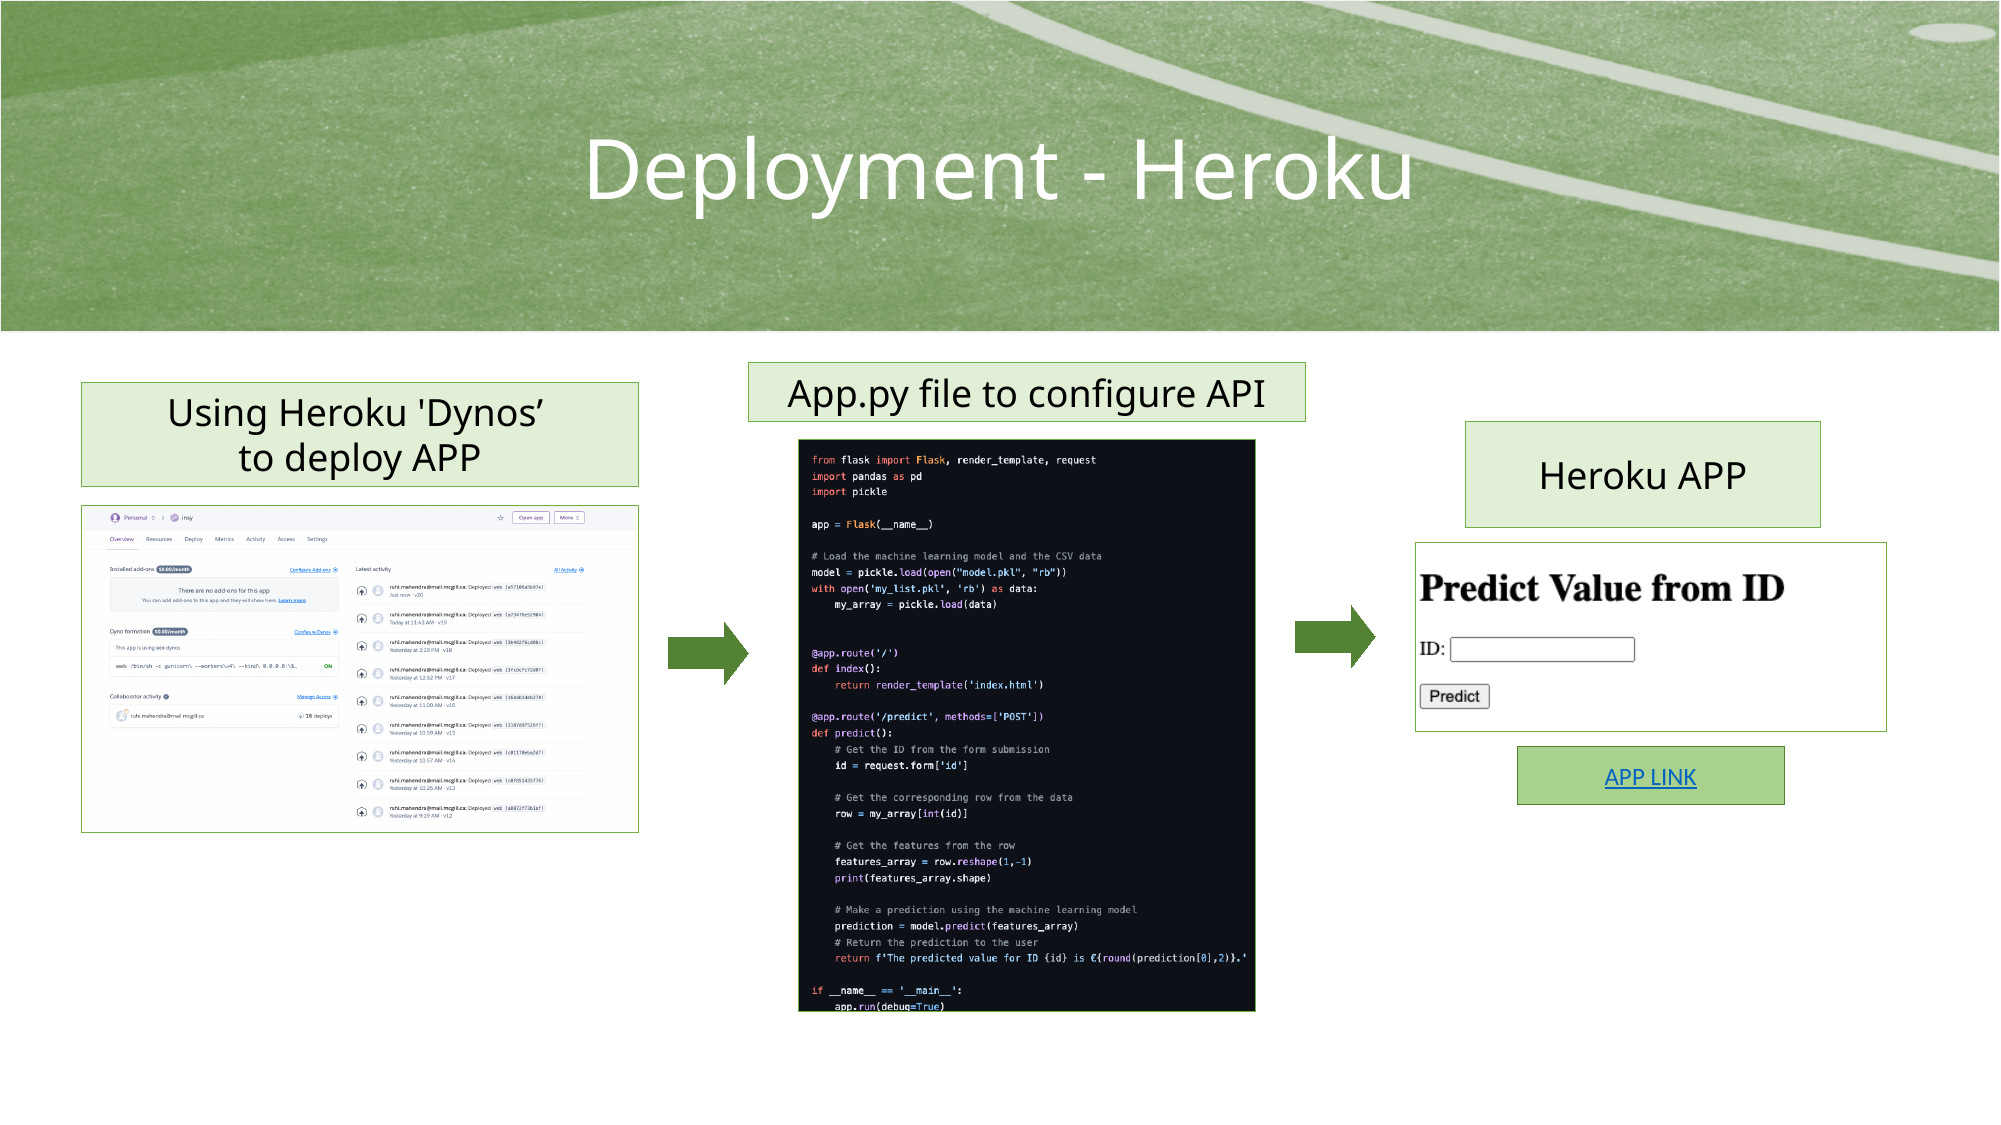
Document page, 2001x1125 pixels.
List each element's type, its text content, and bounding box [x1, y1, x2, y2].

picture [0, 0, 2000, 333]
text_box Using Heroku 'Dynos’ to deploy APP [81, 382, 639, 487]
picture [81, 505, 639, 833]
picture [1415, 542, 1887, 732]
text_box APP LINK [1517, 746, 1785, 805]
text_box Heroku APP [1465, 421, 1821, 528]
text_box App.py file to configure API [748, 362, 1306, 422]
text_box [1295, 605, 1376, 668]
text_box [668, 622, 749, 685]
picture [798, 439, 1256, 1012]
